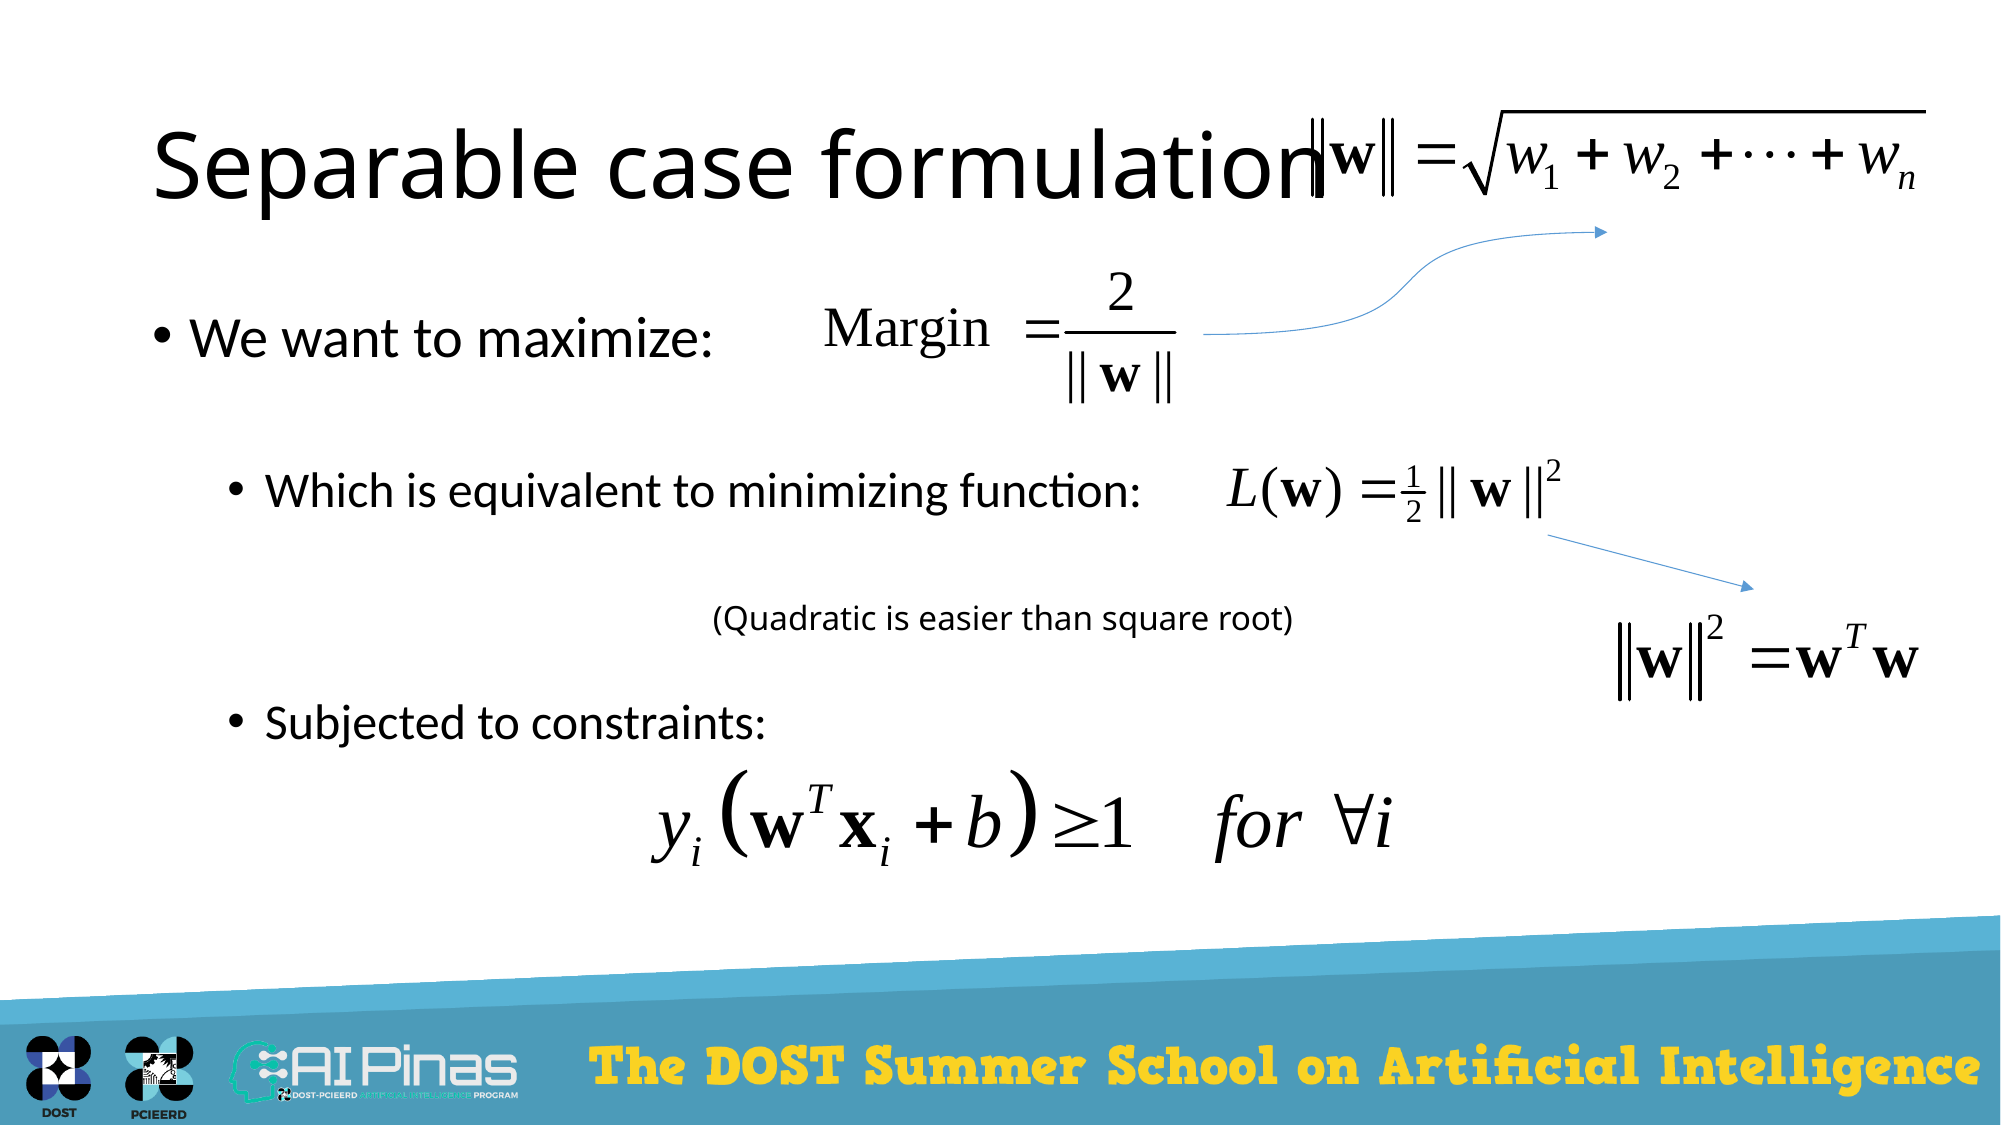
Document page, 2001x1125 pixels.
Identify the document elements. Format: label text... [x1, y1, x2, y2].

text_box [1203, 98, 1942, 335]
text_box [814, 256, 1186, 413]
title Separable case formulation [137, 59, 1863, 278]
list We want to maximize: Which is equivalent to minimizing function: Subjected to constraints: [137, 299, 1863, 1014]
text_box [639, 759, 1409, 898]
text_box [1216, 444, 1573, 535]
picture [0, 0, 2001, 1125]
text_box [1547, 535, 1934, 716]
text_box (Quadratic is easier than square root) [698, 589, 1345, 644]
